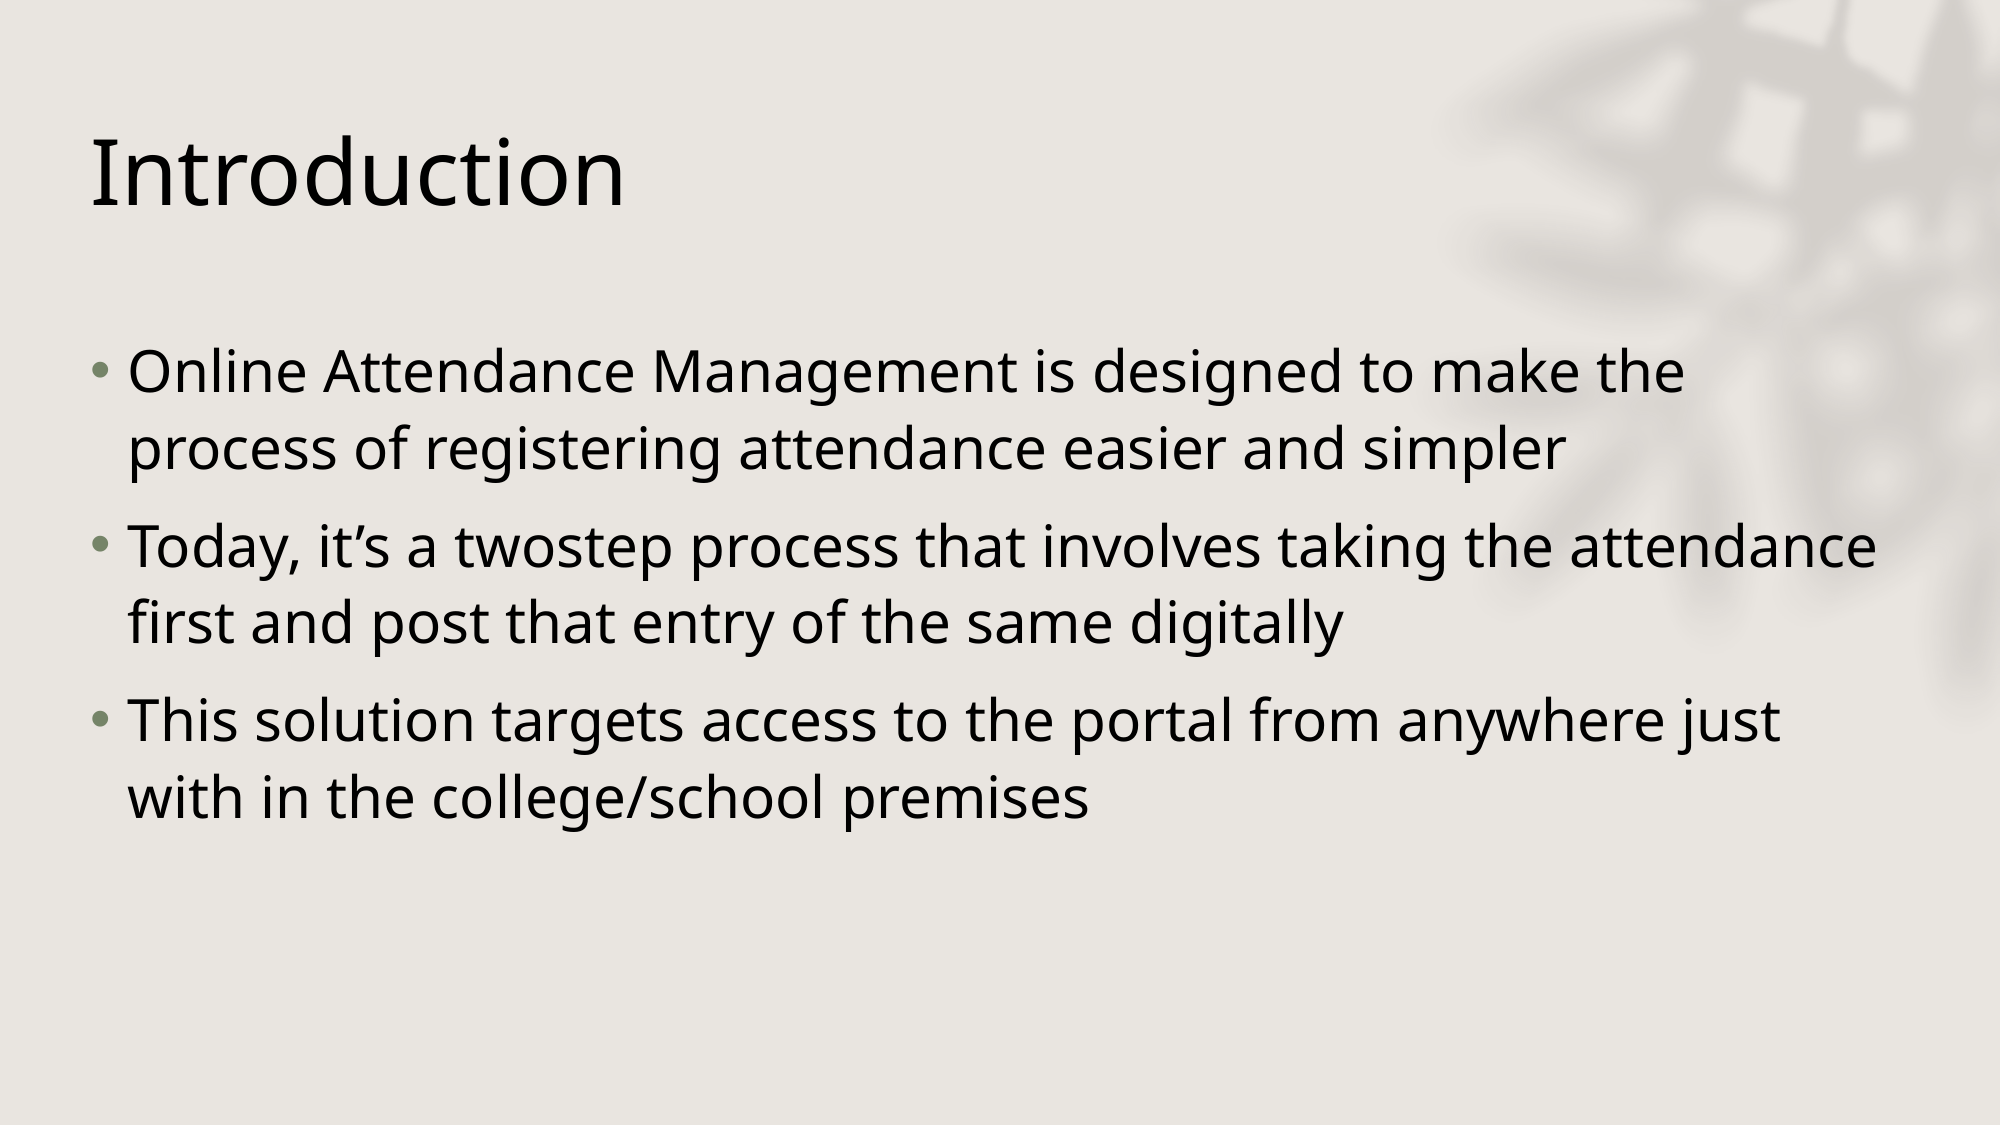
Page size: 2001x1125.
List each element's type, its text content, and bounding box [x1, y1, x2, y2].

list Online Attendance Management is designed to make the process of registering attendance easier and simpler Today, it’s a twostep process that involves taking the attendance first and post that entry of the same digitally This solution targets access to the portal from anywhere just with in the college/school premises [75, 319, 1925, 1009]
title Introduction [75, 60, 1863, 278]
